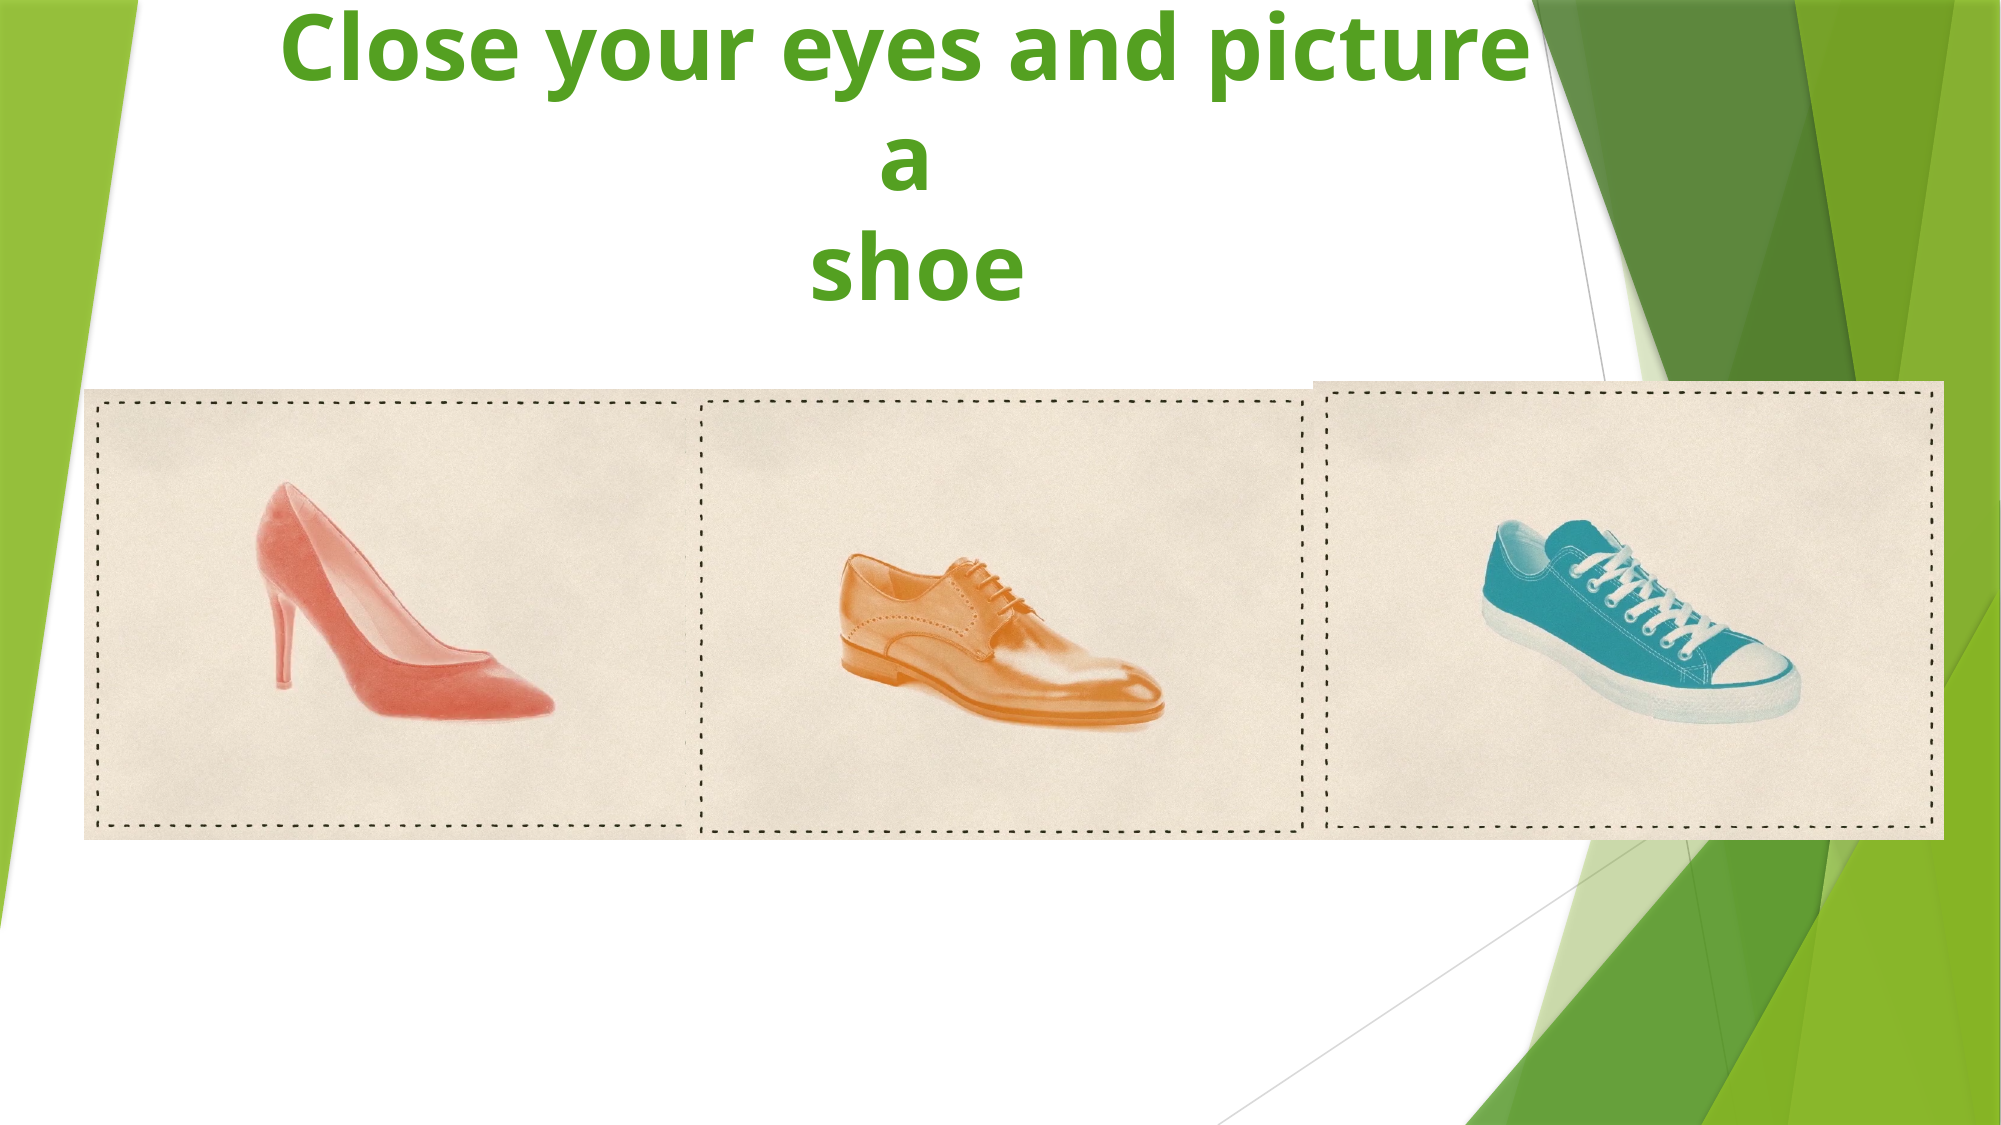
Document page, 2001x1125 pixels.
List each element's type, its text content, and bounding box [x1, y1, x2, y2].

text_box [291, 274, 1642, 388]
picture [83, 381, 1945, 840]
text_box Close your eyes and picture a shoe [243, 59, 1594, 248]
text_box [291, 847, 1642, 1017]
